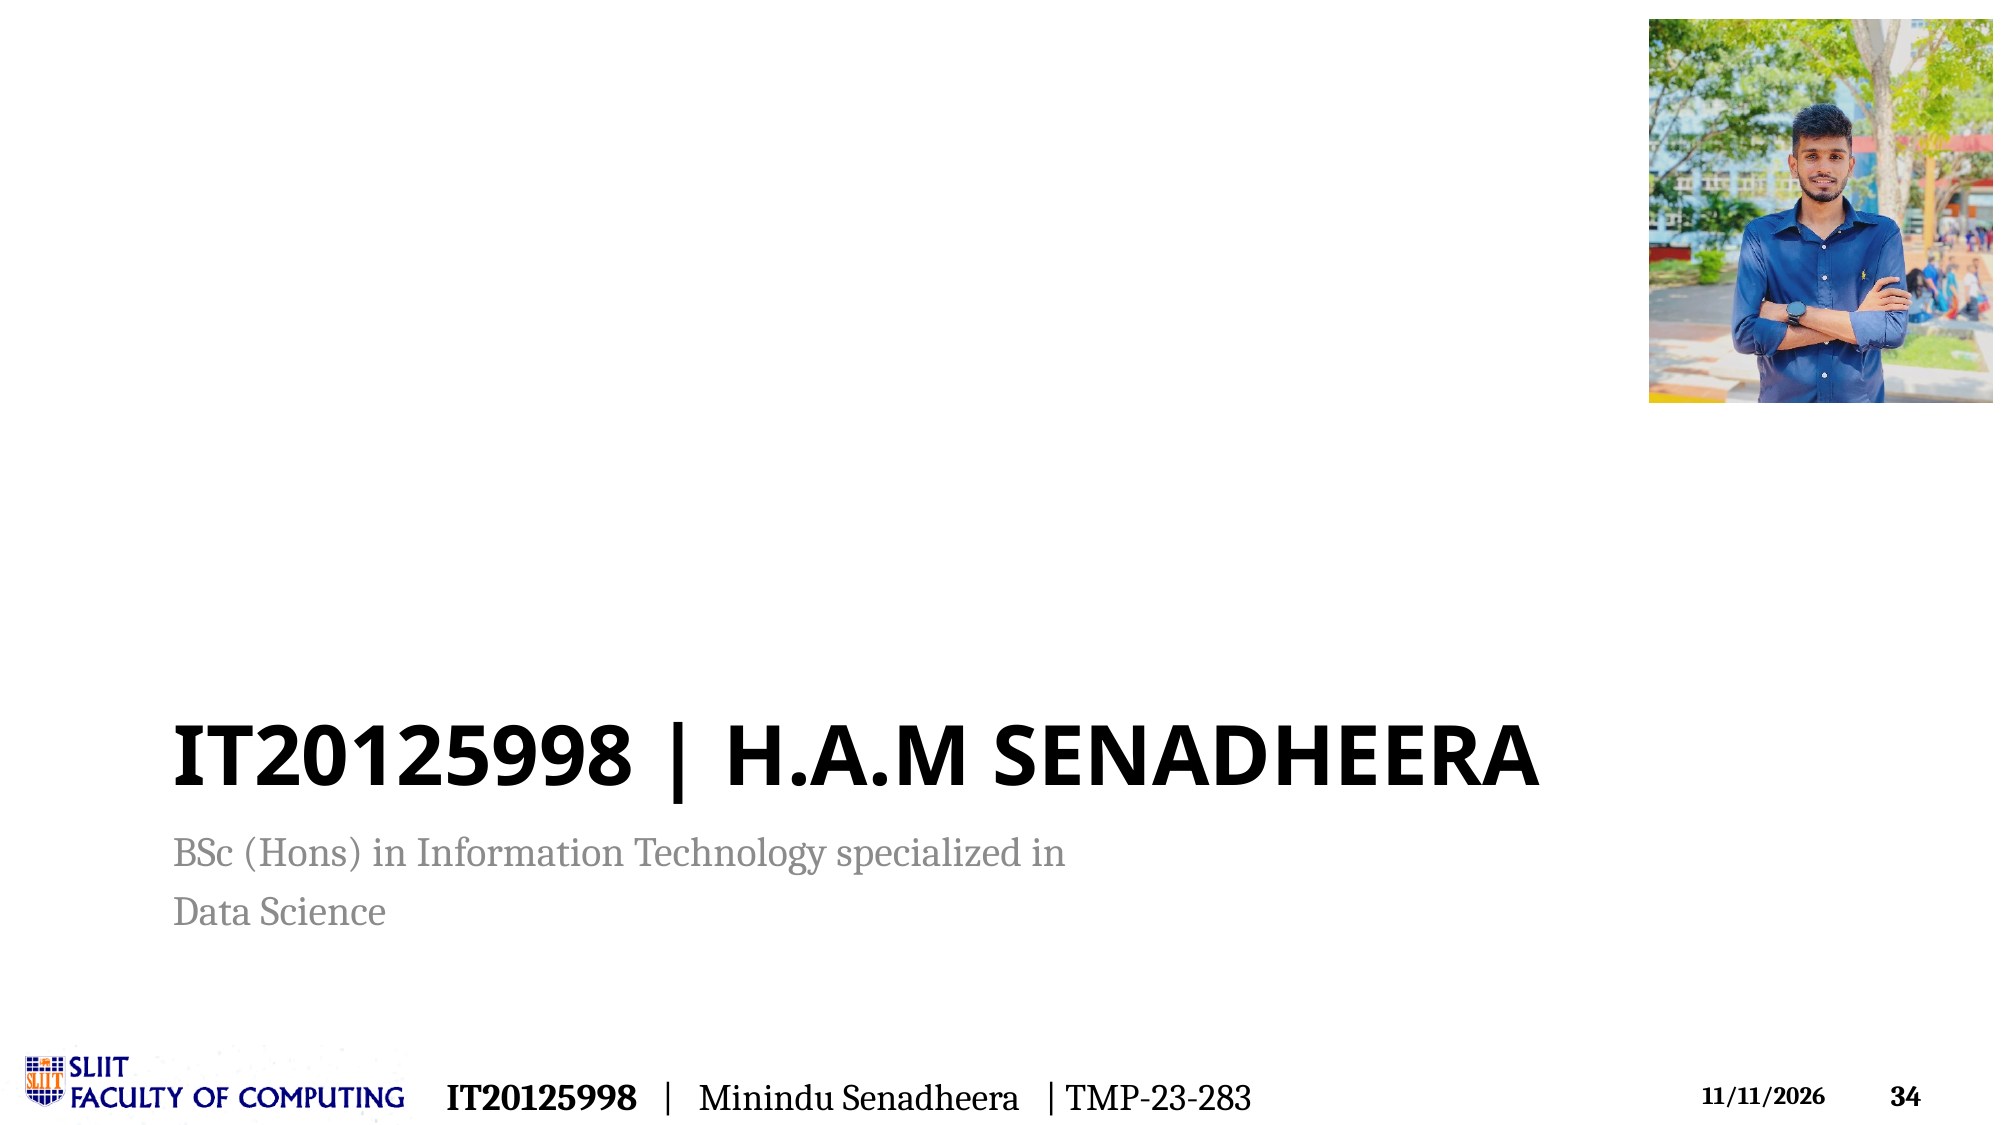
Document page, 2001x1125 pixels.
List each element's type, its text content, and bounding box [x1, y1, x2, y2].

list BSc (Hons) in Information Technology specialized in Data Science [157, 695, 1858, 942]
text_box IT20125998 | Minindu Senadheera | TMP-23-283 [430, 1063, 1552, 1125]
picture [1649, 18, 1993, 403]
picture [0, 1045, 413, 1124]
